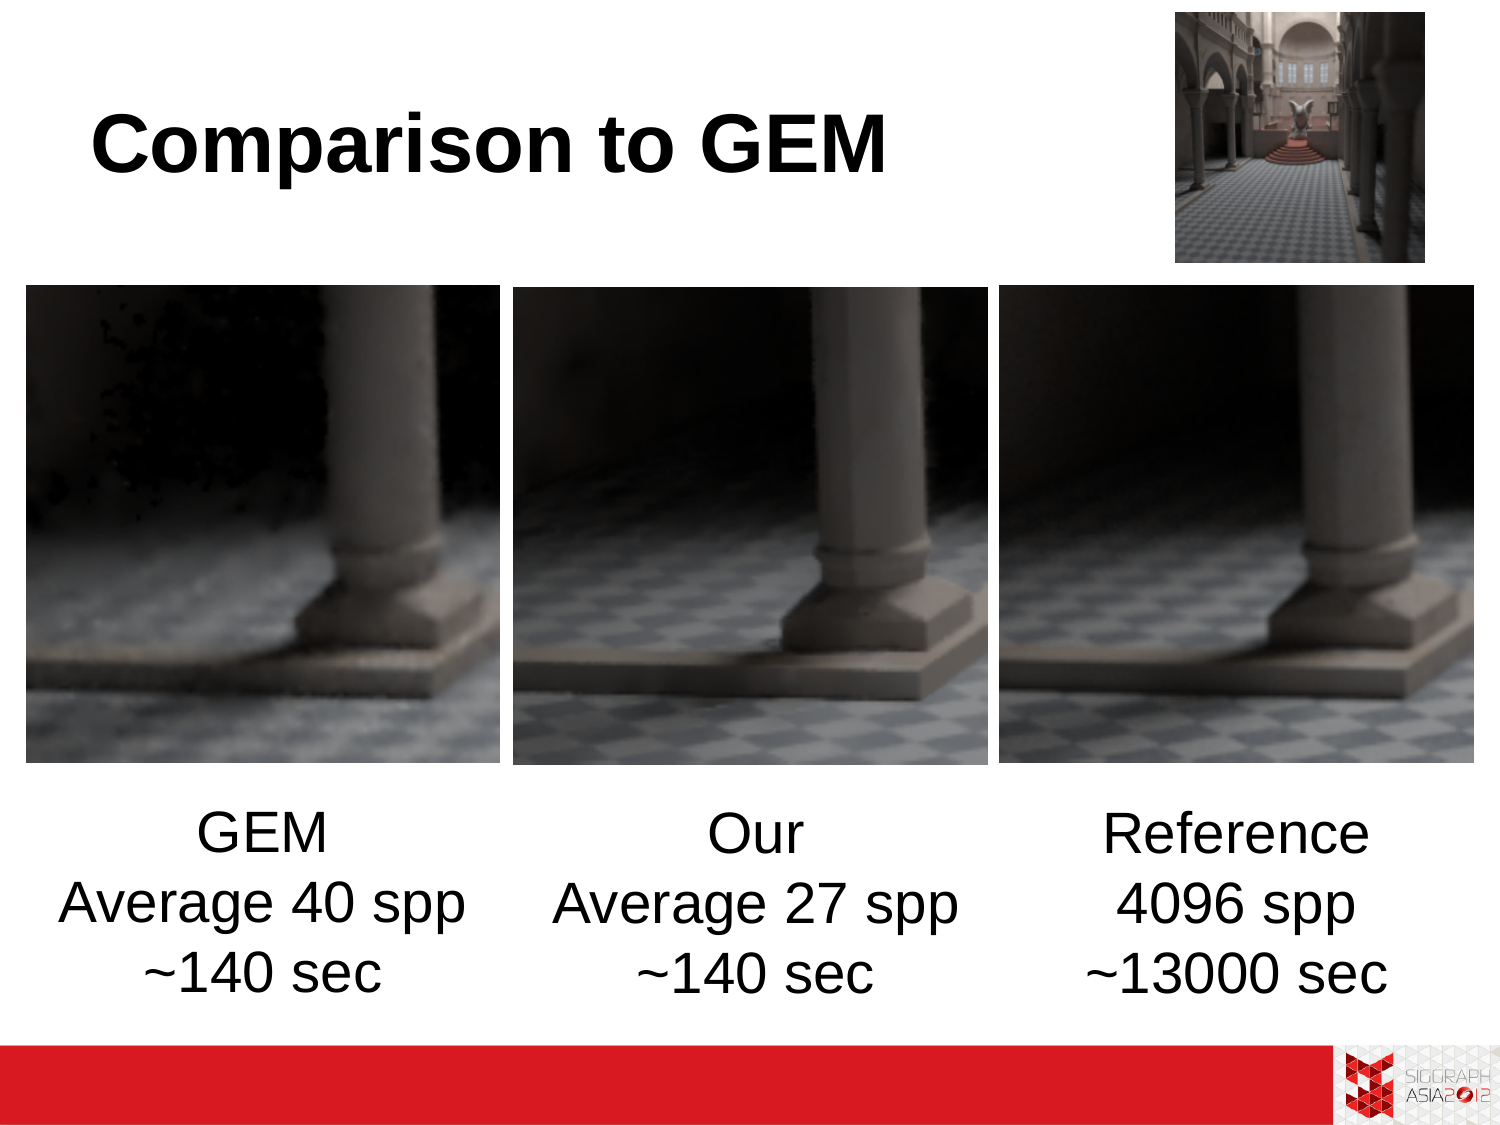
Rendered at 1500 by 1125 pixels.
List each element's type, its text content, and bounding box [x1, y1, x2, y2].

text_box GEM Average 40 spp ~140 sec [26, 786, 500, 1012]
picture [0, 0, 1500, 1125]
text_box Our Average 27 spp ~140 sec [524, 787, 988, 1013]
title Comparison to GEM [75, 45, 1169, 233]
text_box Reference 4096 spp ~13000 sec [999, 787, 1474, 1013]
